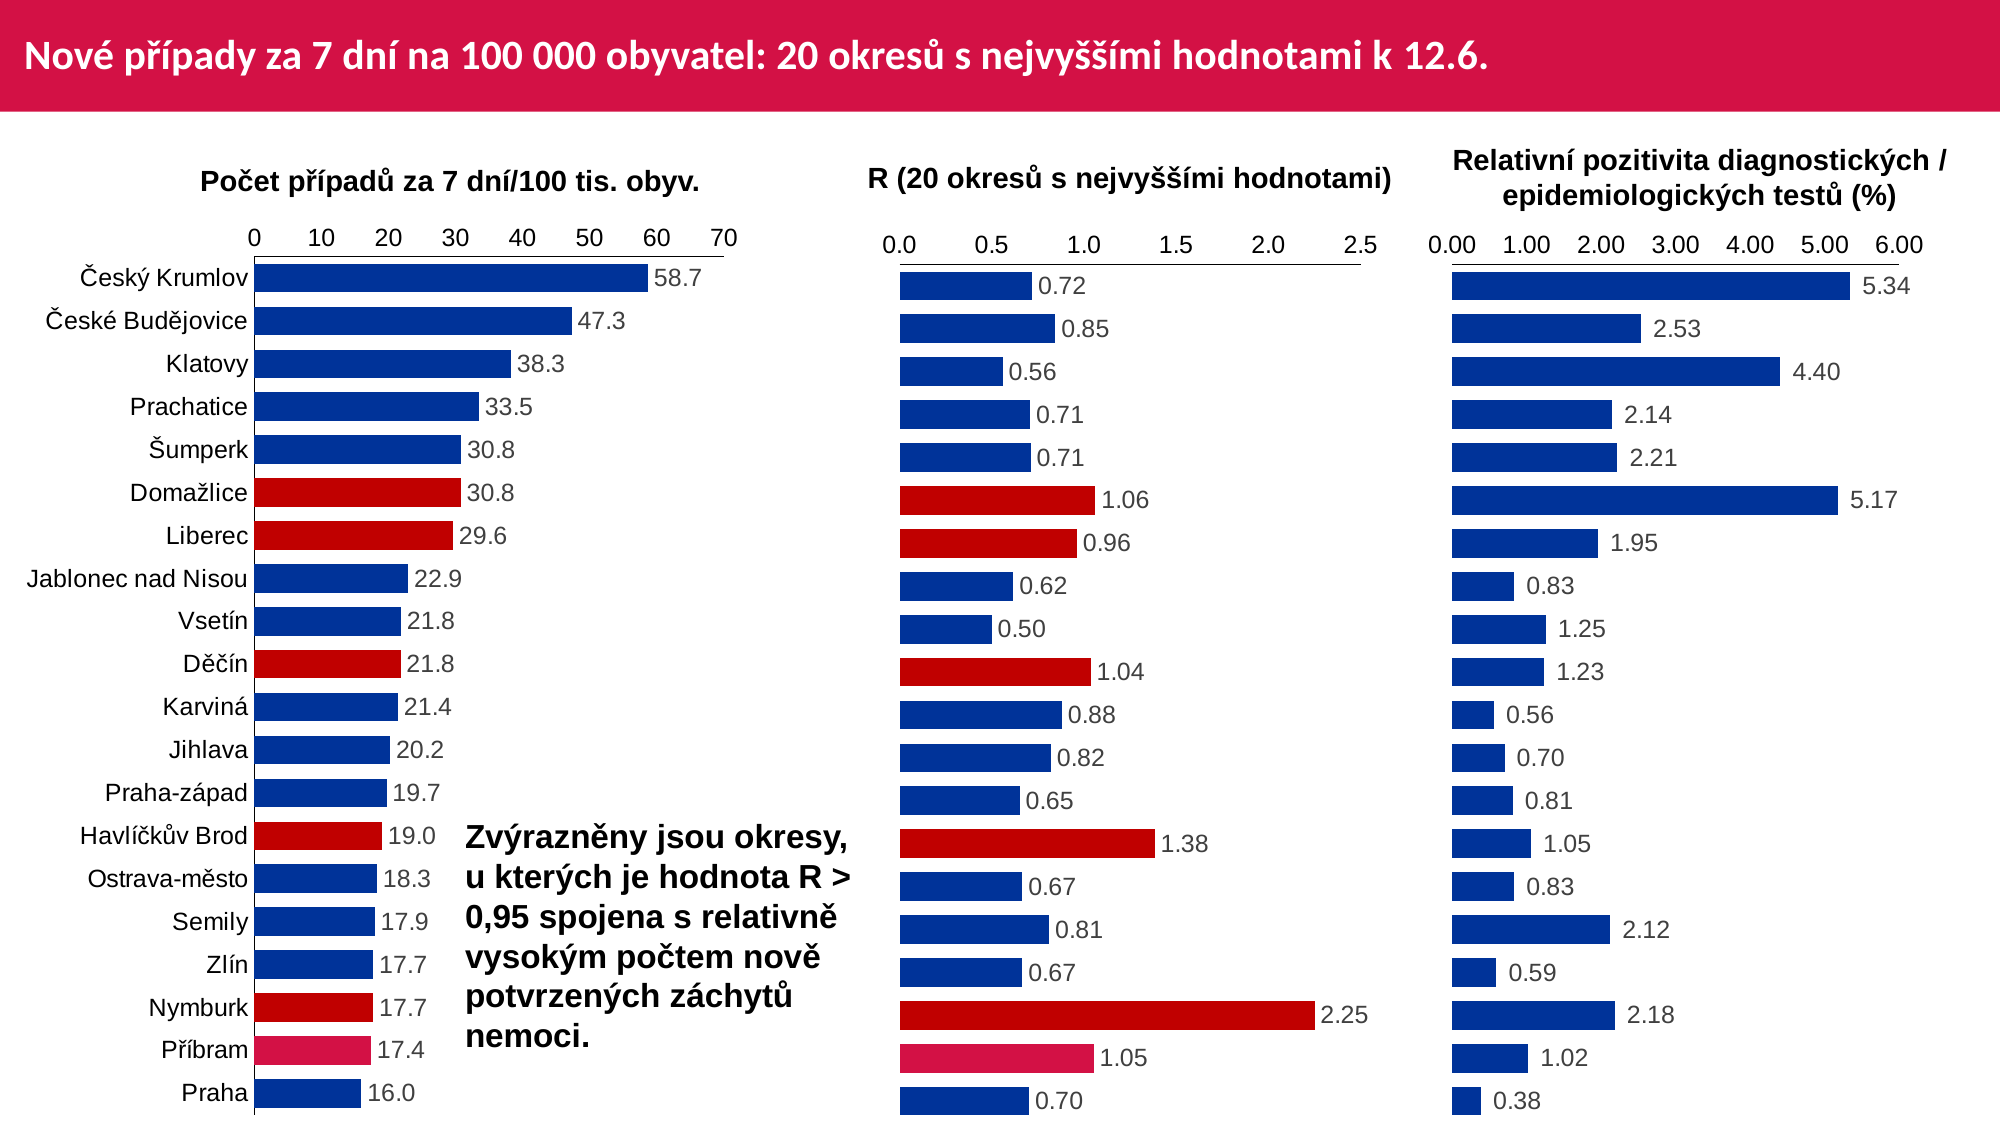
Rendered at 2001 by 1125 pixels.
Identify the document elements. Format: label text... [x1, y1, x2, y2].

chart [872, 213, 1389, 1125]
text_box Zvýrazněny jsou okresy, u kterých je hodnota R > 0,95 spojena s relativně vysokým počtem nově potvrzených záchytů nemoci. [753, 807, 872, 1062]
chart [1417, 213, 1935, 1125]
title Nové případy za 7 dní na 100 000 obyvatel: 20 okresů s nejvyššími hodnotami k 12.6. [9, 0, 1811, 112]
chart [11, 205, 753, 1125]
text_box Počet případů za 7 dní/100 tis. obyv. [185, 155, 716, 205]
text_box Relativní pozitivita diagnostických / epidemiologických testů (%) [1417, 134, 1982, 219]
text_box R (20 okresů s nejvyššími hodnotami) [852, 151, 1408, 202]
